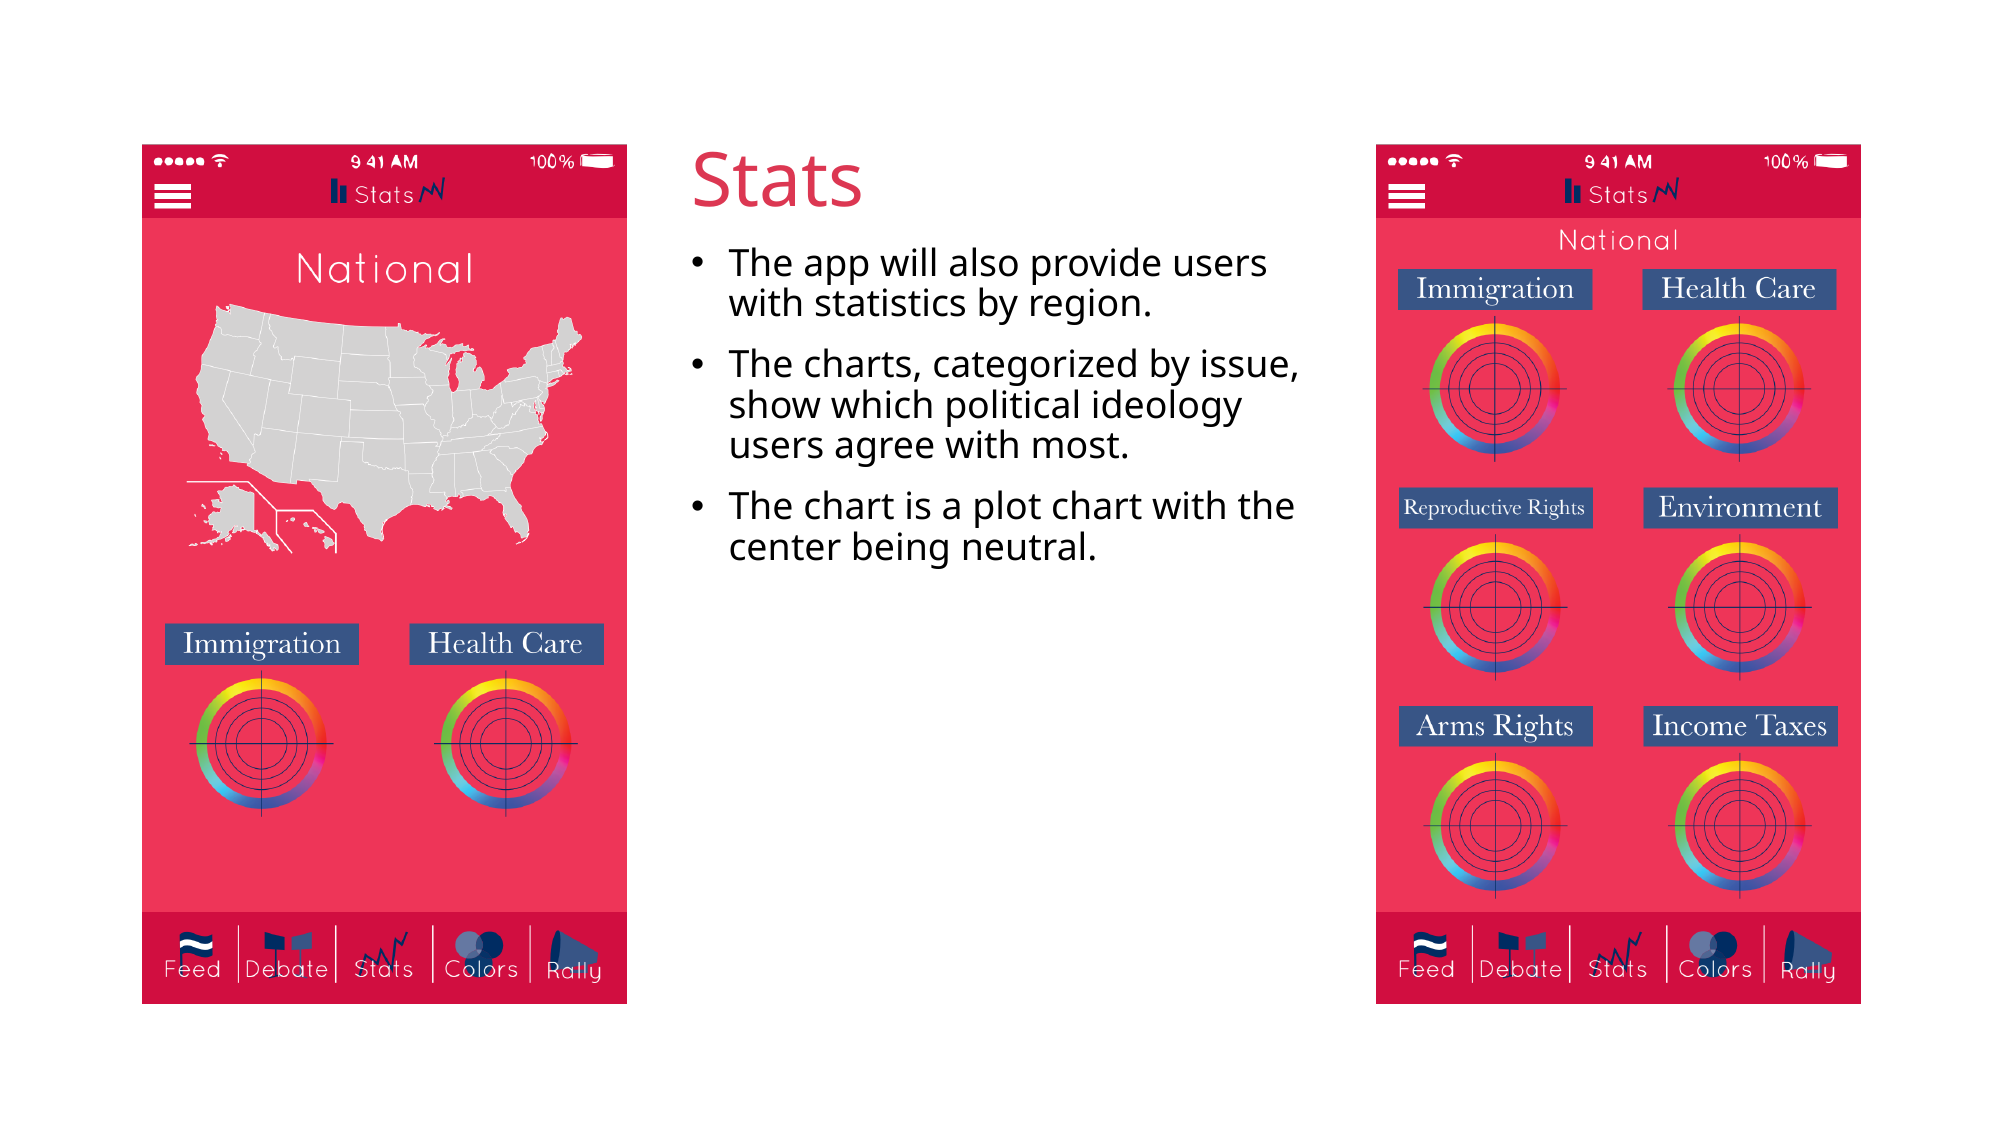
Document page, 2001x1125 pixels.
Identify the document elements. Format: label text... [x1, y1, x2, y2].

picture [1365, 134, 1871, 1014]
list Stats The app will also provide users with statistics by region. The charts, categorized by issue, show which political ideology users agree with most. The chart is a plot chart with the center being neutral. [676, 134, 1326, 1014]
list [131, 134, 636, 1014]
